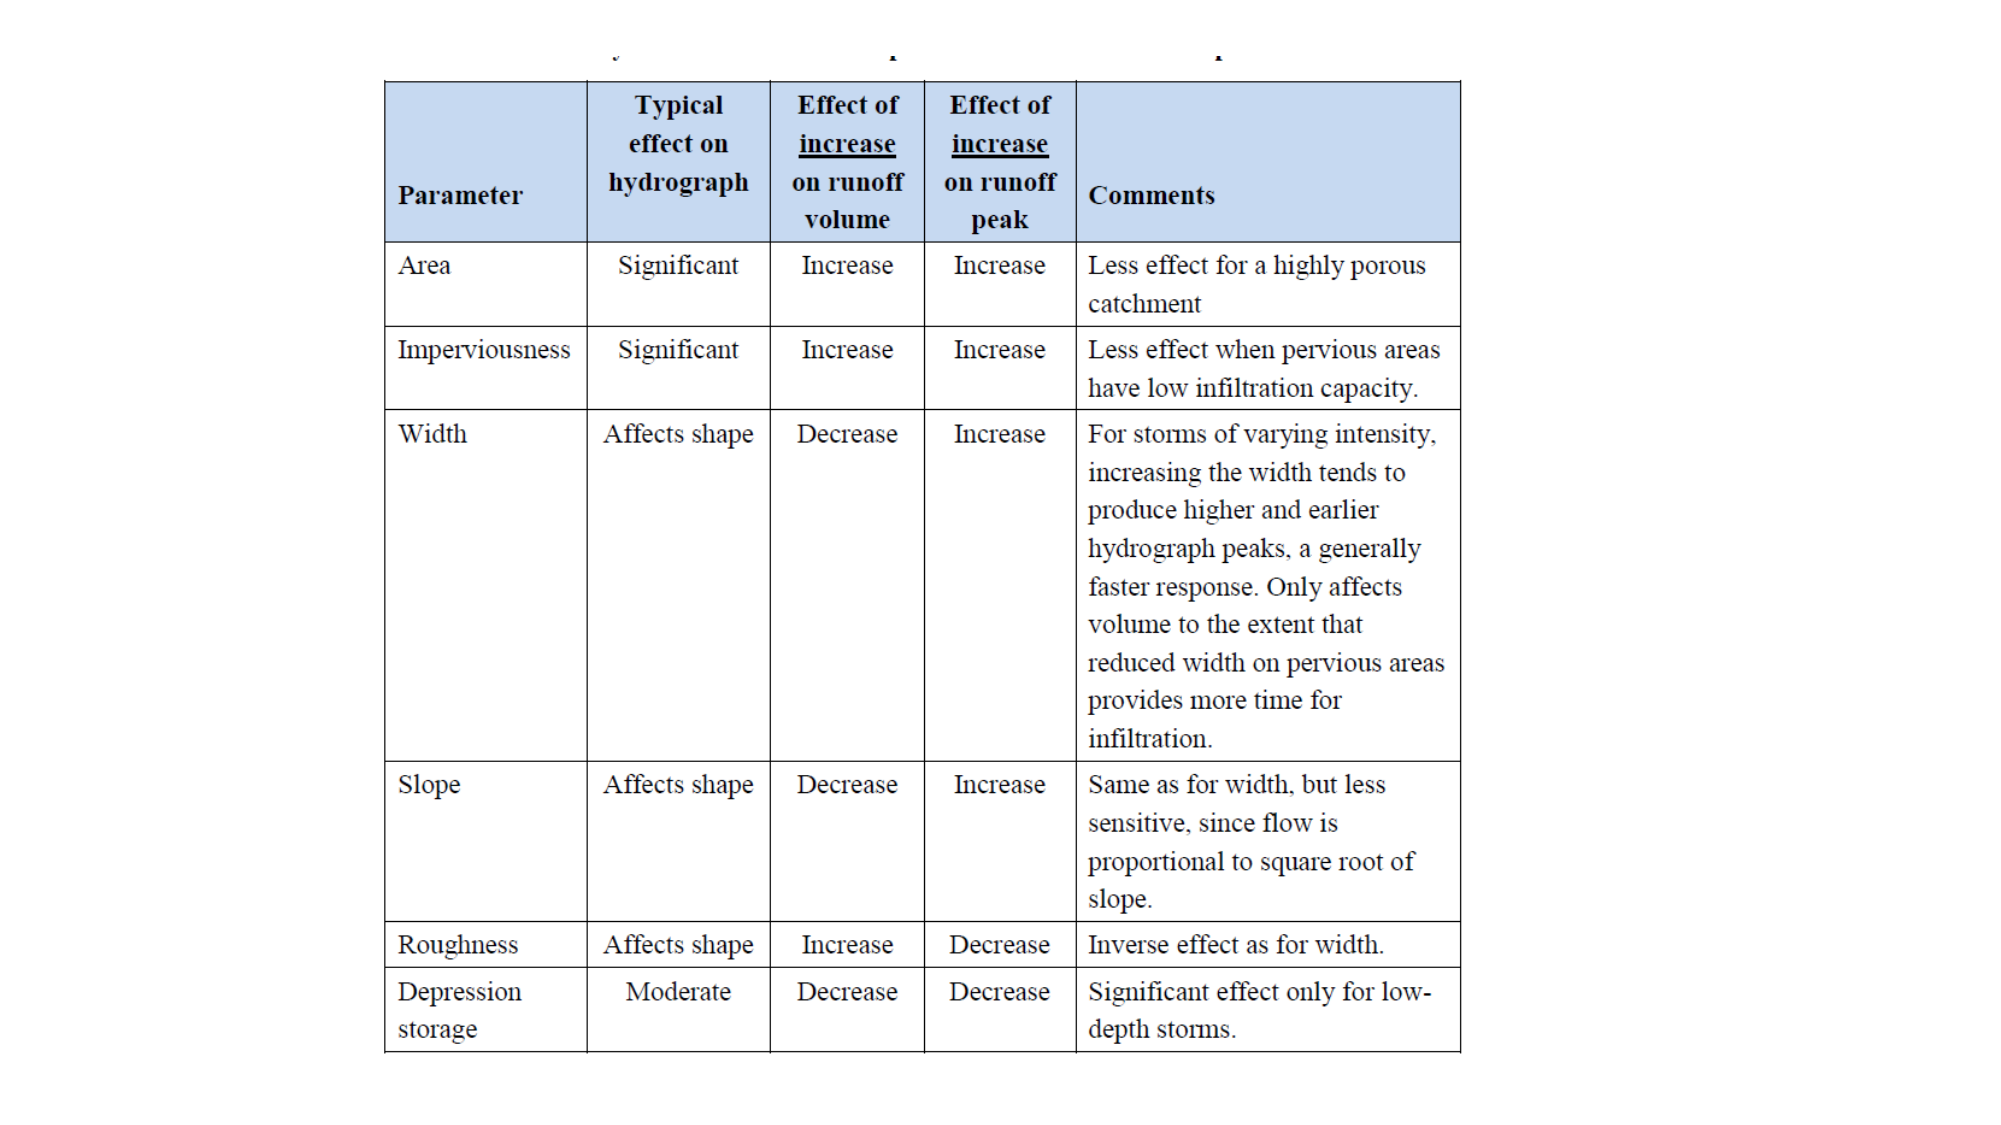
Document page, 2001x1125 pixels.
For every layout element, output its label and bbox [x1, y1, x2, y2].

picture [359, 56, 1477, 1068]
